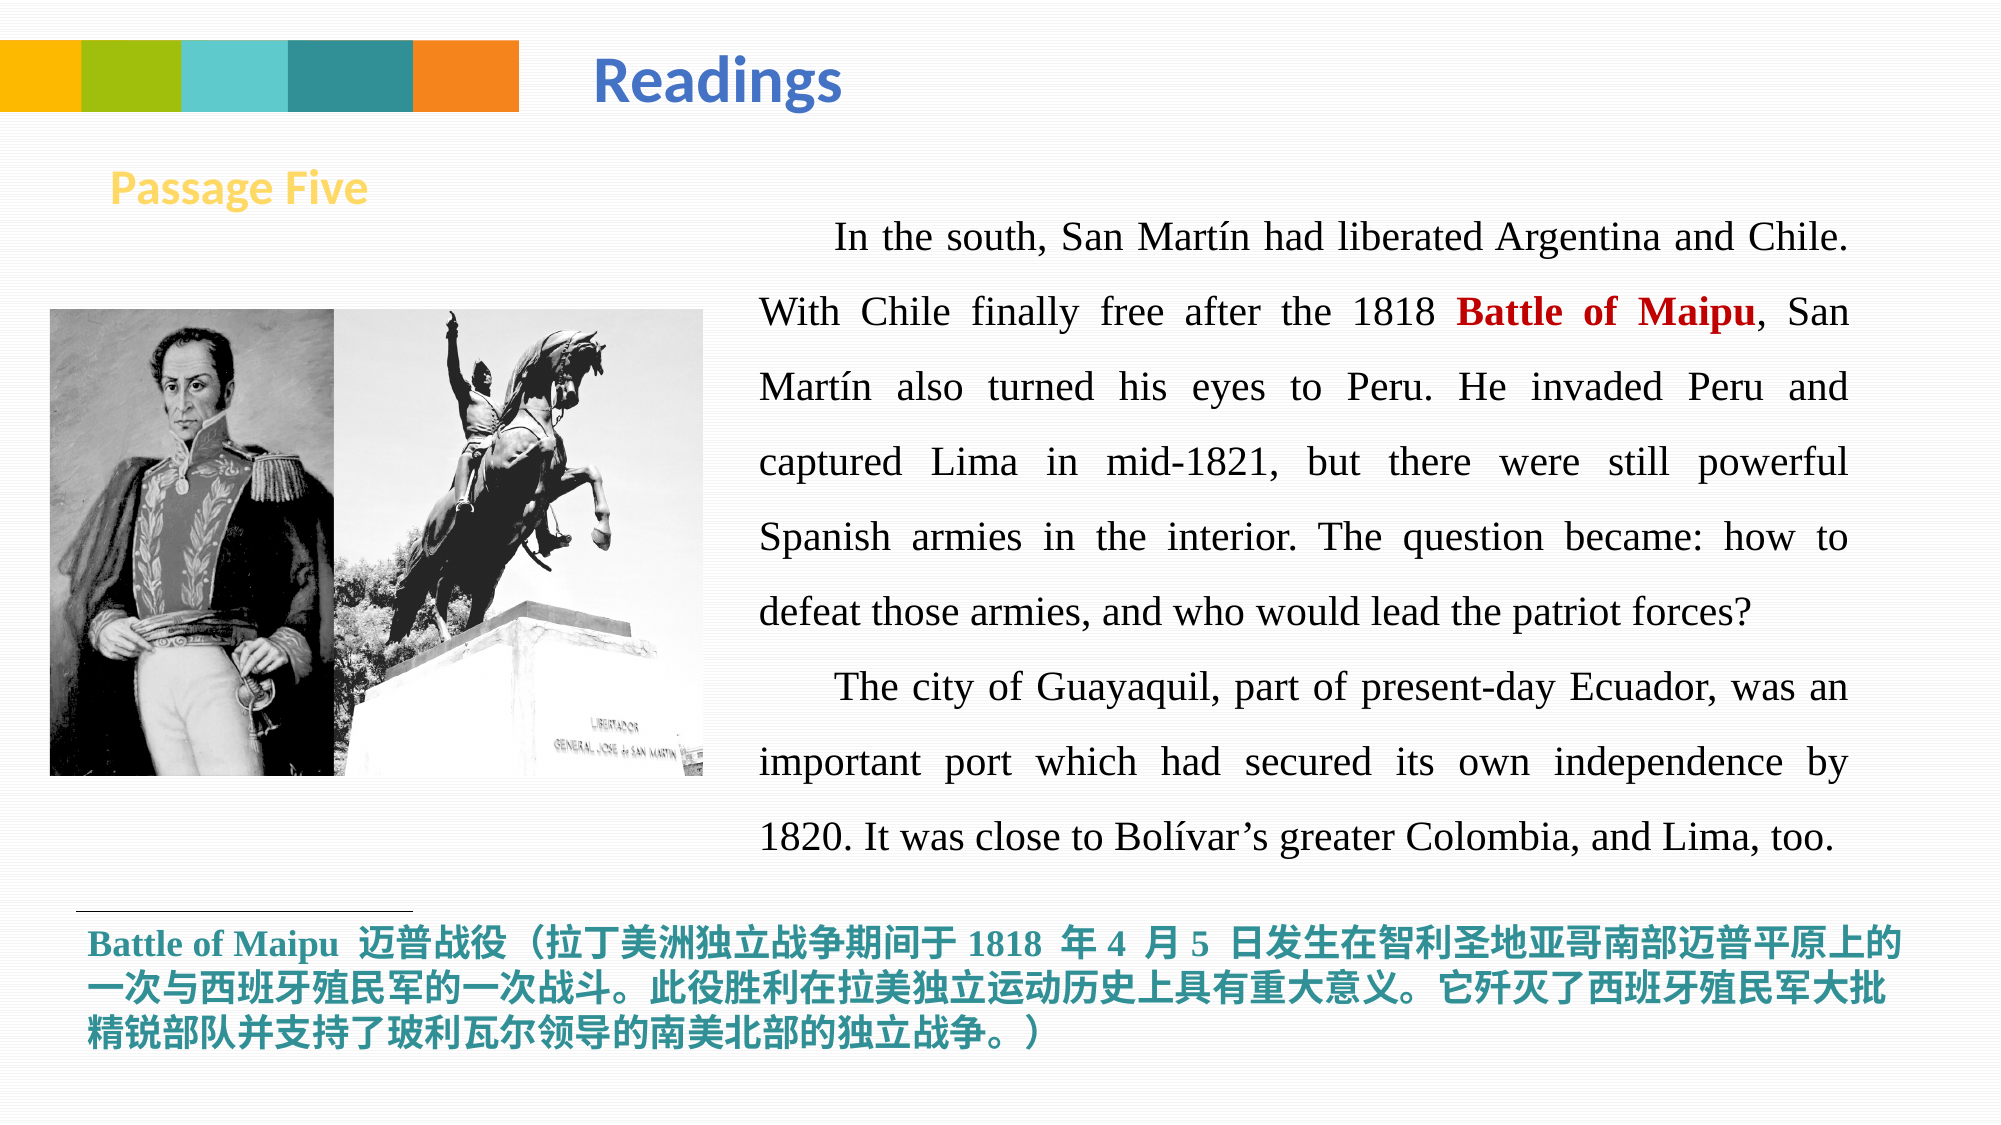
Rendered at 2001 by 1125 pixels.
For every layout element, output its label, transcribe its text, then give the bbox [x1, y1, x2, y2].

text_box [0, 40, 520, 112]
text_box In the south, San Martín had liberated Argentina and Chile. With Chile finally free after the 1818 Battle of Maipu, San Martín also turned his eyes to Peru. He invaded Peru and captured Lima in mid-1821, but there were still powerful Spanish armies in the interior. The question became: how to defeat those armies, and who would lead the patriot forces? The city of Guayaquil, part of present-day Ecuador, was an important port which had secured its own independence by 1820. It was close to Bolívar’s greater Colombia, and Lima, too. [744, 176, 1865, 866]
text_box Readings [578, 28, 858, 124]
text_box Battle of Maipu 迈普战役（拉丁美洲独立战争期间于1818 年4 月5 日发生在智利圣地亚哥南部迈普平原上的一次与西班牙殖民军的一次战斗。此役胜利在拉美独立运动历史上具有重大意义。它歼灭了西班牙殖民军大批精锐部队并支持了玻利瓦尔领导的南美北部的独立战争。） [72, 911, 1928, 1062]
text_box Passage Five [95, 146, 384, 222]
picture [49, 309, 703, 776]
